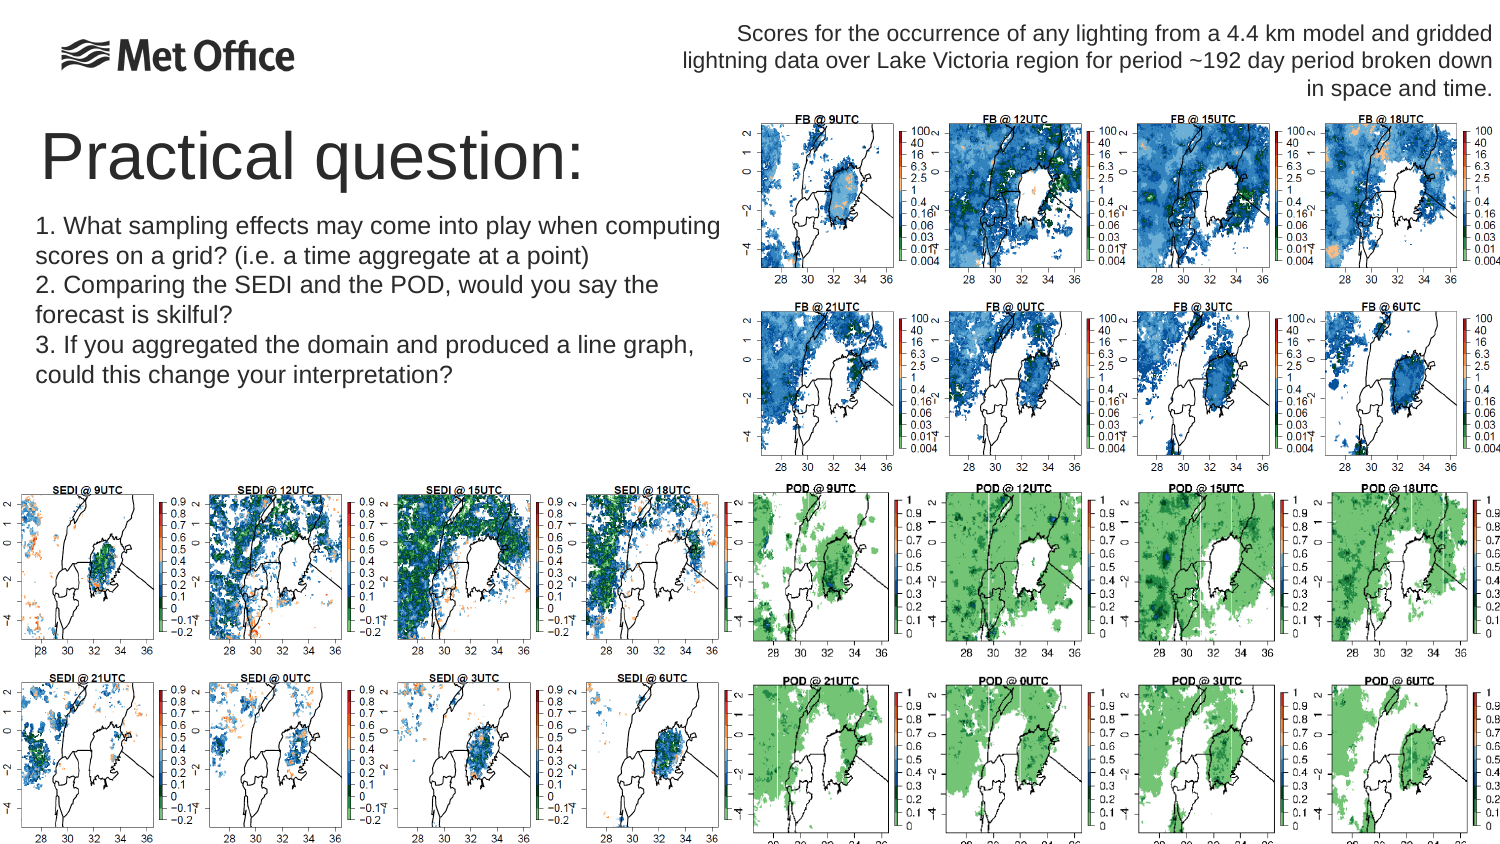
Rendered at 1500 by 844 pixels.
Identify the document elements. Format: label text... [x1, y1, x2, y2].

text_box 1. What sampling effects may come into play when computing scores on a grid? (i.e. a time aggregate at a point) 2. Comparing the SEDI and the POD, would you say the forecast is skilful? 3. If you aggregated the domain and produced a line graph, could this change your interpretation? [20, 201, 738, 397]
picture [0, 479, 1500, 844]
title Practical question: [25, 98, 1443, 201]
picture [30, 8, 326, 98]
text_box Scores for the occurrence of any lighting from a 4.4 km model and gridded lightning data over Lake Victoria region for period ~192 day period broken down in space and time. [660, 10, 1500, 108]
picture [738, 111, 1500, 476]
